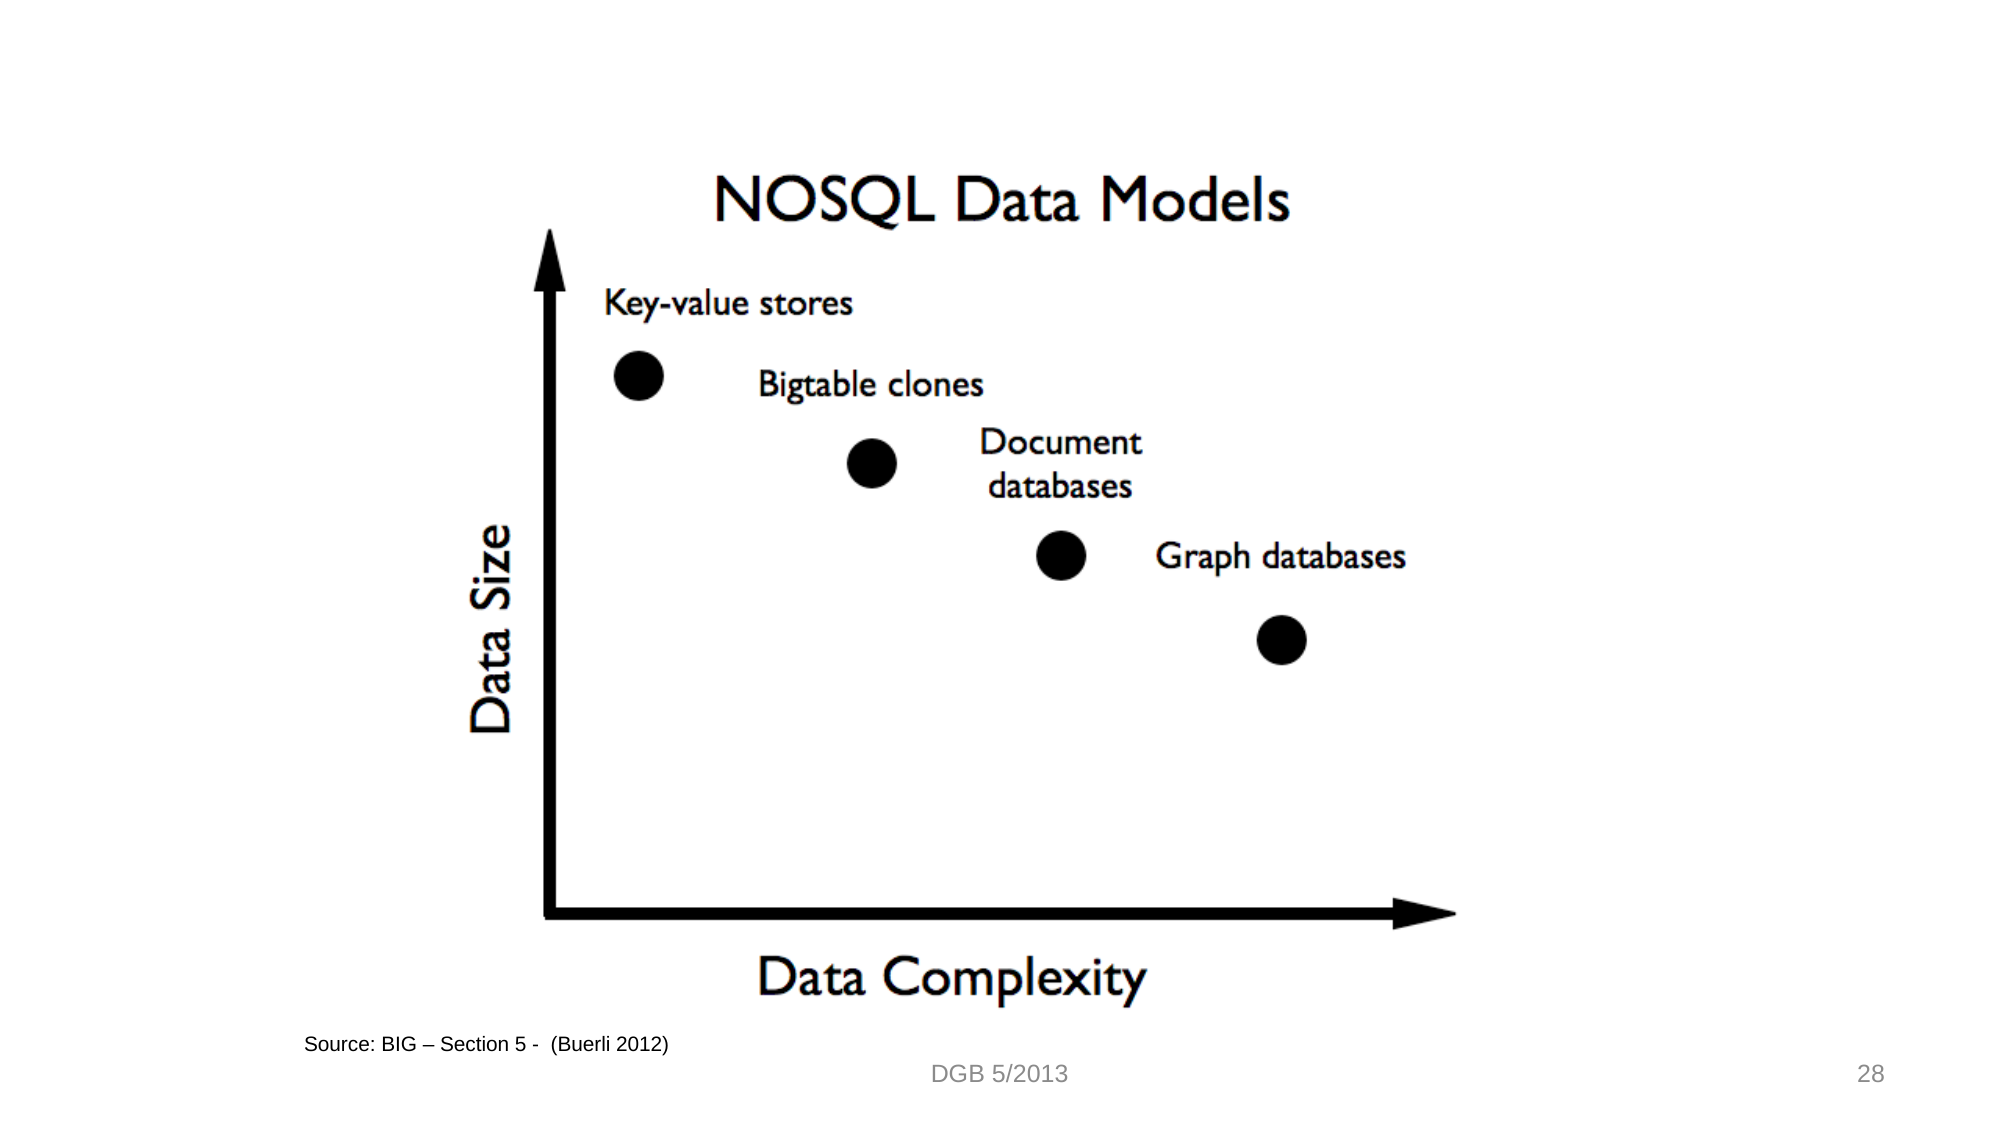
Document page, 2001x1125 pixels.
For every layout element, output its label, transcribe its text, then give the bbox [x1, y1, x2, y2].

text_box Source: BIG – Section 5 - (Buerli 2012) [289, 1022, 685, 1063]
footer DGB 5/2013 [683, 1042, 1317, 1103]
slide_number 28 [1433, 1042, 1900, 1103]
picture [453, 150, 1547, 1024]
